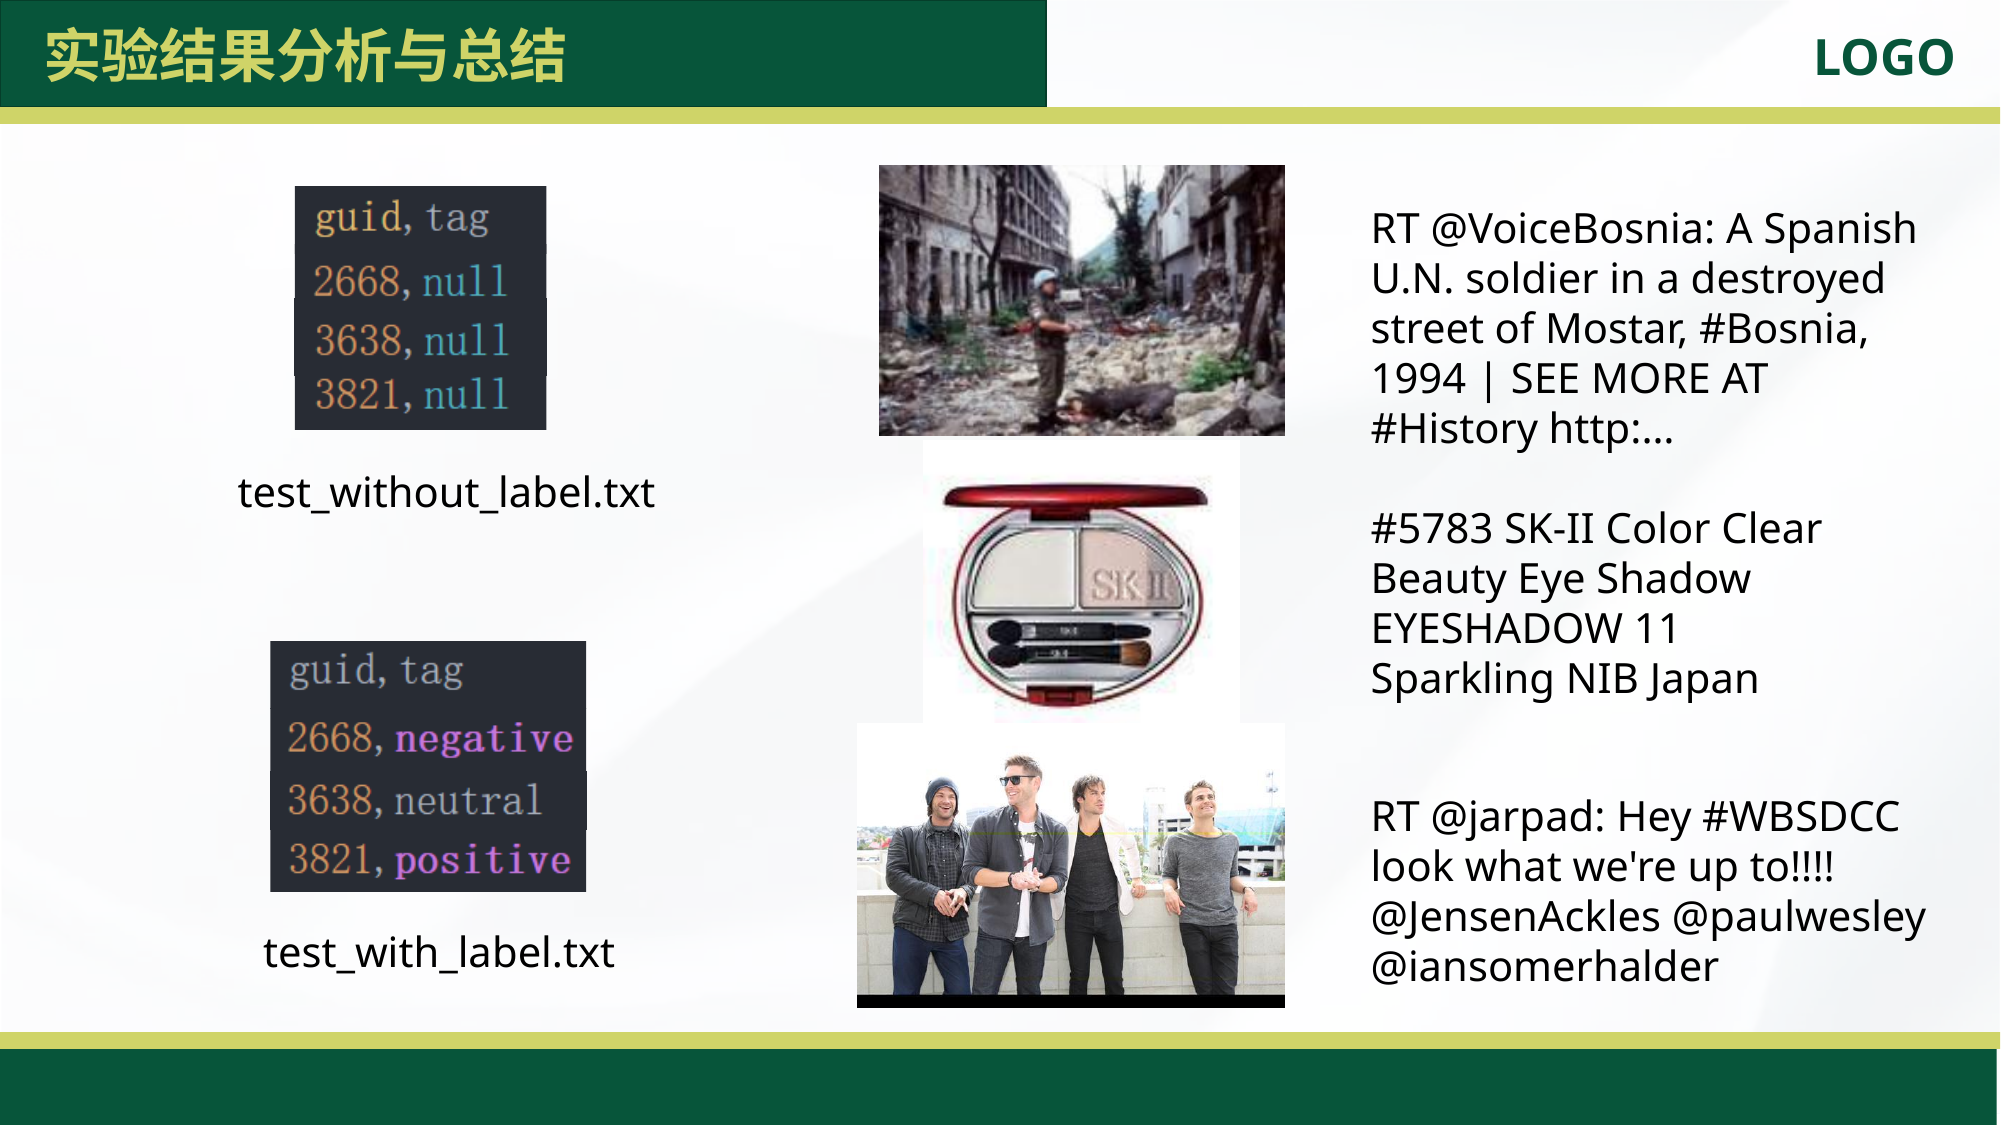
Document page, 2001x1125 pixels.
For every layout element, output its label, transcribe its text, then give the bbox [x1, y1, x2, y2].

picture [879, 165, 1285, 436]
text_box RT @VoiceBosnia: A Spanish U.N. soldier in a destroyed street of Mostar, #Bosnia, 1994 | SEE MORE AT #History http:… [1355, 194, 1941, 459]
picture [857, 440, 1285, 1008]
text_box RT @jarpad: Hey #WBSDCC look what we're up to!!!! @JensenAckles @paulwesley @iansomerhalder [1355, 782, 1972, 998]
picture [294, 186, 547, 430]
text_box #5783 SK-II Color Clear Beauty Eye Shadow EYESHADOW 11 Sparkling NIB Japan [1355, 494, 1851, 710]
text_box 实验结果分析与总结 [28, 11, 583, 97]
text_box test_with_label.txt [248, 918, 834, 984]
picture [270, 641, 587, 892]
text_box test_without_label.txt [222, 457, 808, 523]
